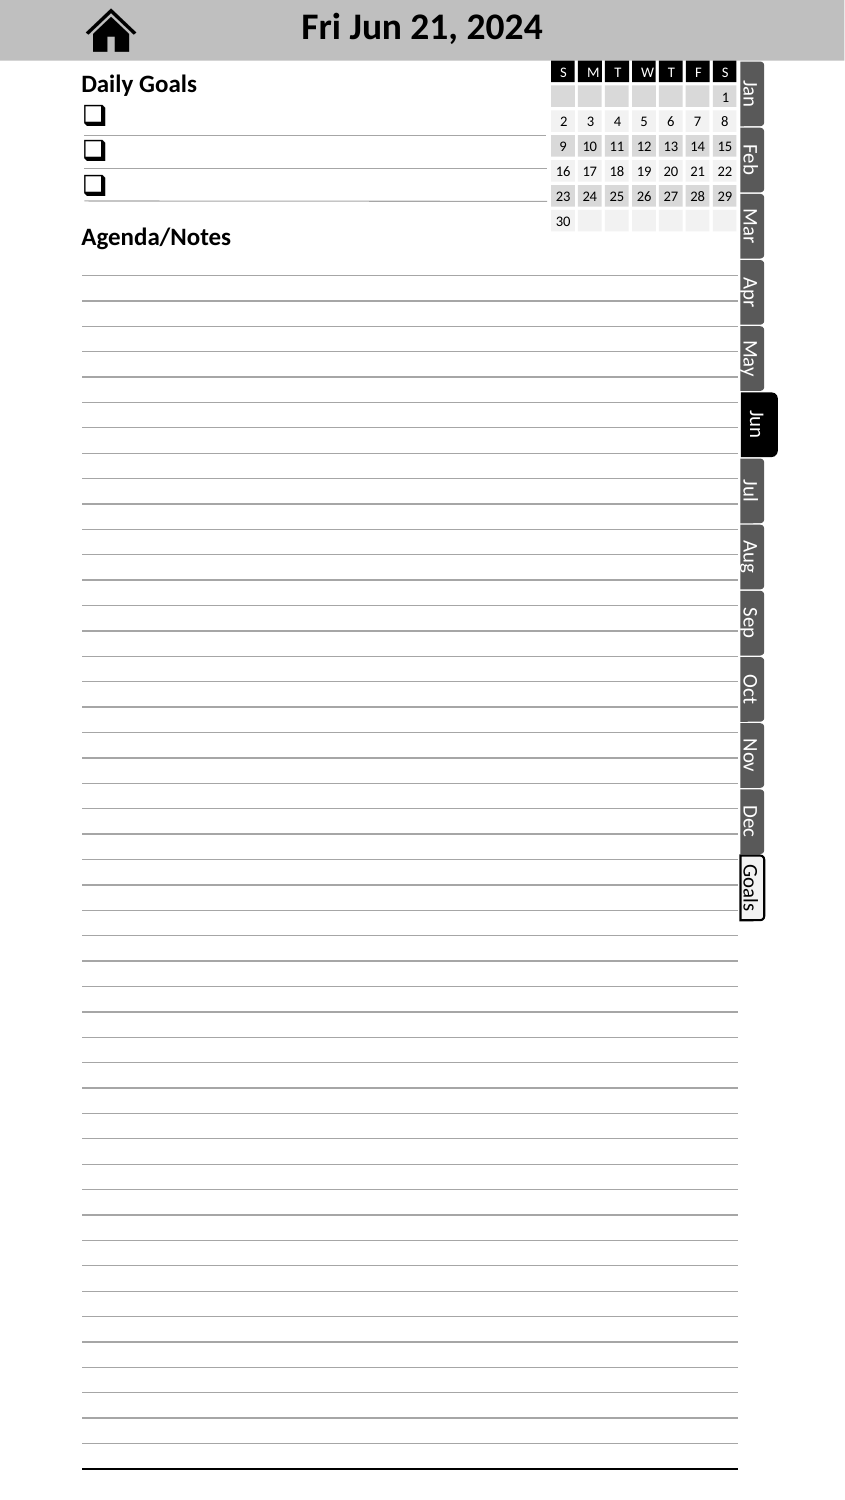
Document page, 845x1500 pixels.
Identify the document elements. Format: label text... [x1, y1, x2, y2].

picture [82, 1, 140, 59]
list Fri Jun 21, 2024 [190, 0, 655, 61]
